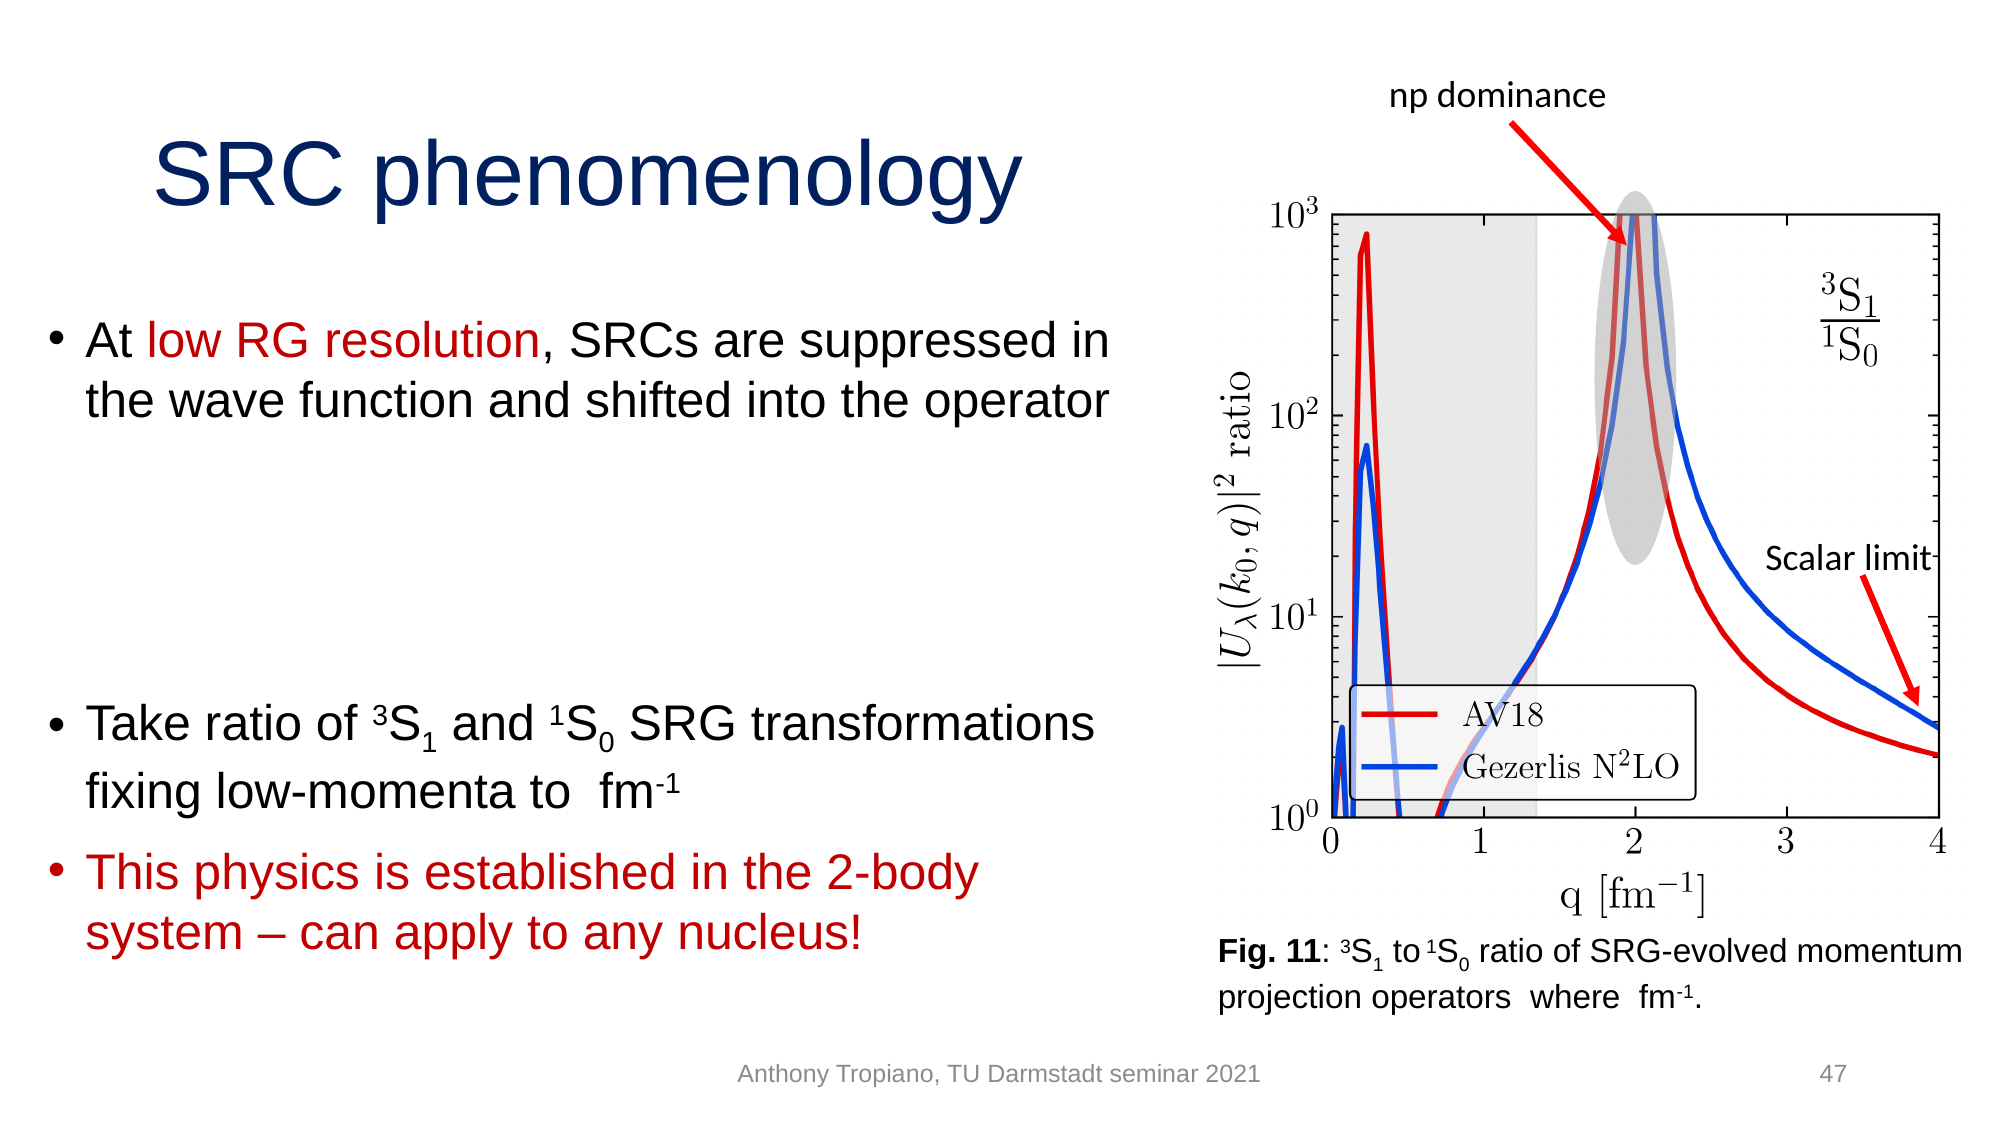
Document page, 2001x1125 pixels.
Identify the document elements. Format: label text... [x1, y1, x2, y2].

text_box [1862, 575, 1919, 707]
text_box np dominance [1374, 62, 1648, 123]
footer Anthony Tropiano, TU Darmstadt seminar 2021 [662, 1042, 1338, 1103]
picture [1195, 182, 1967, 938]
title SRC phenomenology [137, 59, 1863, 278]
slide_number 47 [1412, 1042, 1863, 1103]
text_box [1510, 123, 1627, 246]
